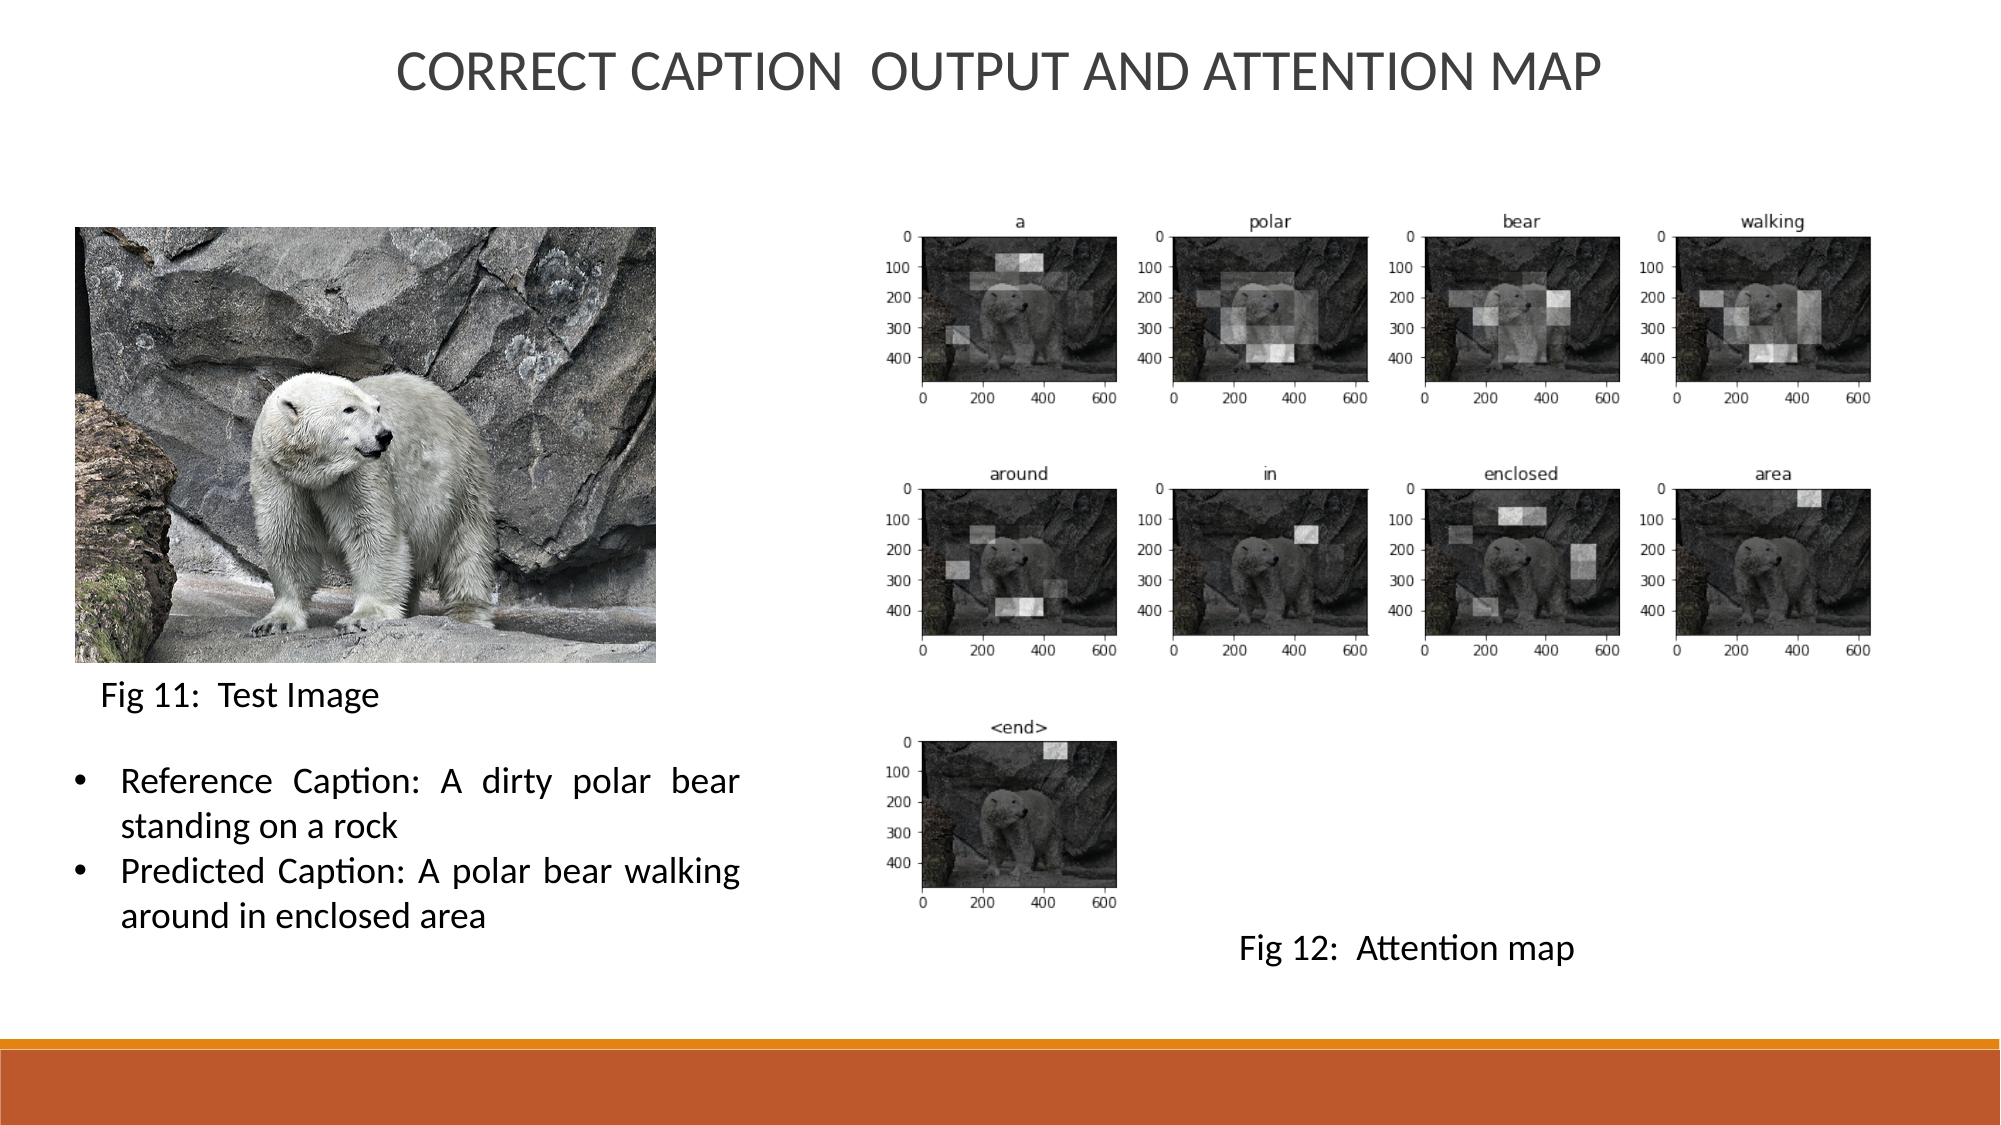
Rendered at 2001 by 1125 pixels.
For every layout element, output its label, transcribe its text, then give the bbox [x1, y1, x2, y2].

picture [74, 226, 656, 663]
text_box Reference Caption: A dirty polar bear standing on a rock Predicted Caption: A polar bear walking around in enclosed area [58, 749, 756, 944]
text_box Fig 12: Attention map [1224, 929, 1591, 976]
picture [875, 203, 1884, 922]
text_box Fig 11: Test Image [85, 673, 396, 723]
text_box CORRECT CAPTION OUTPUT AND ATTENTION MAP [382, 24, 1618, 110]
